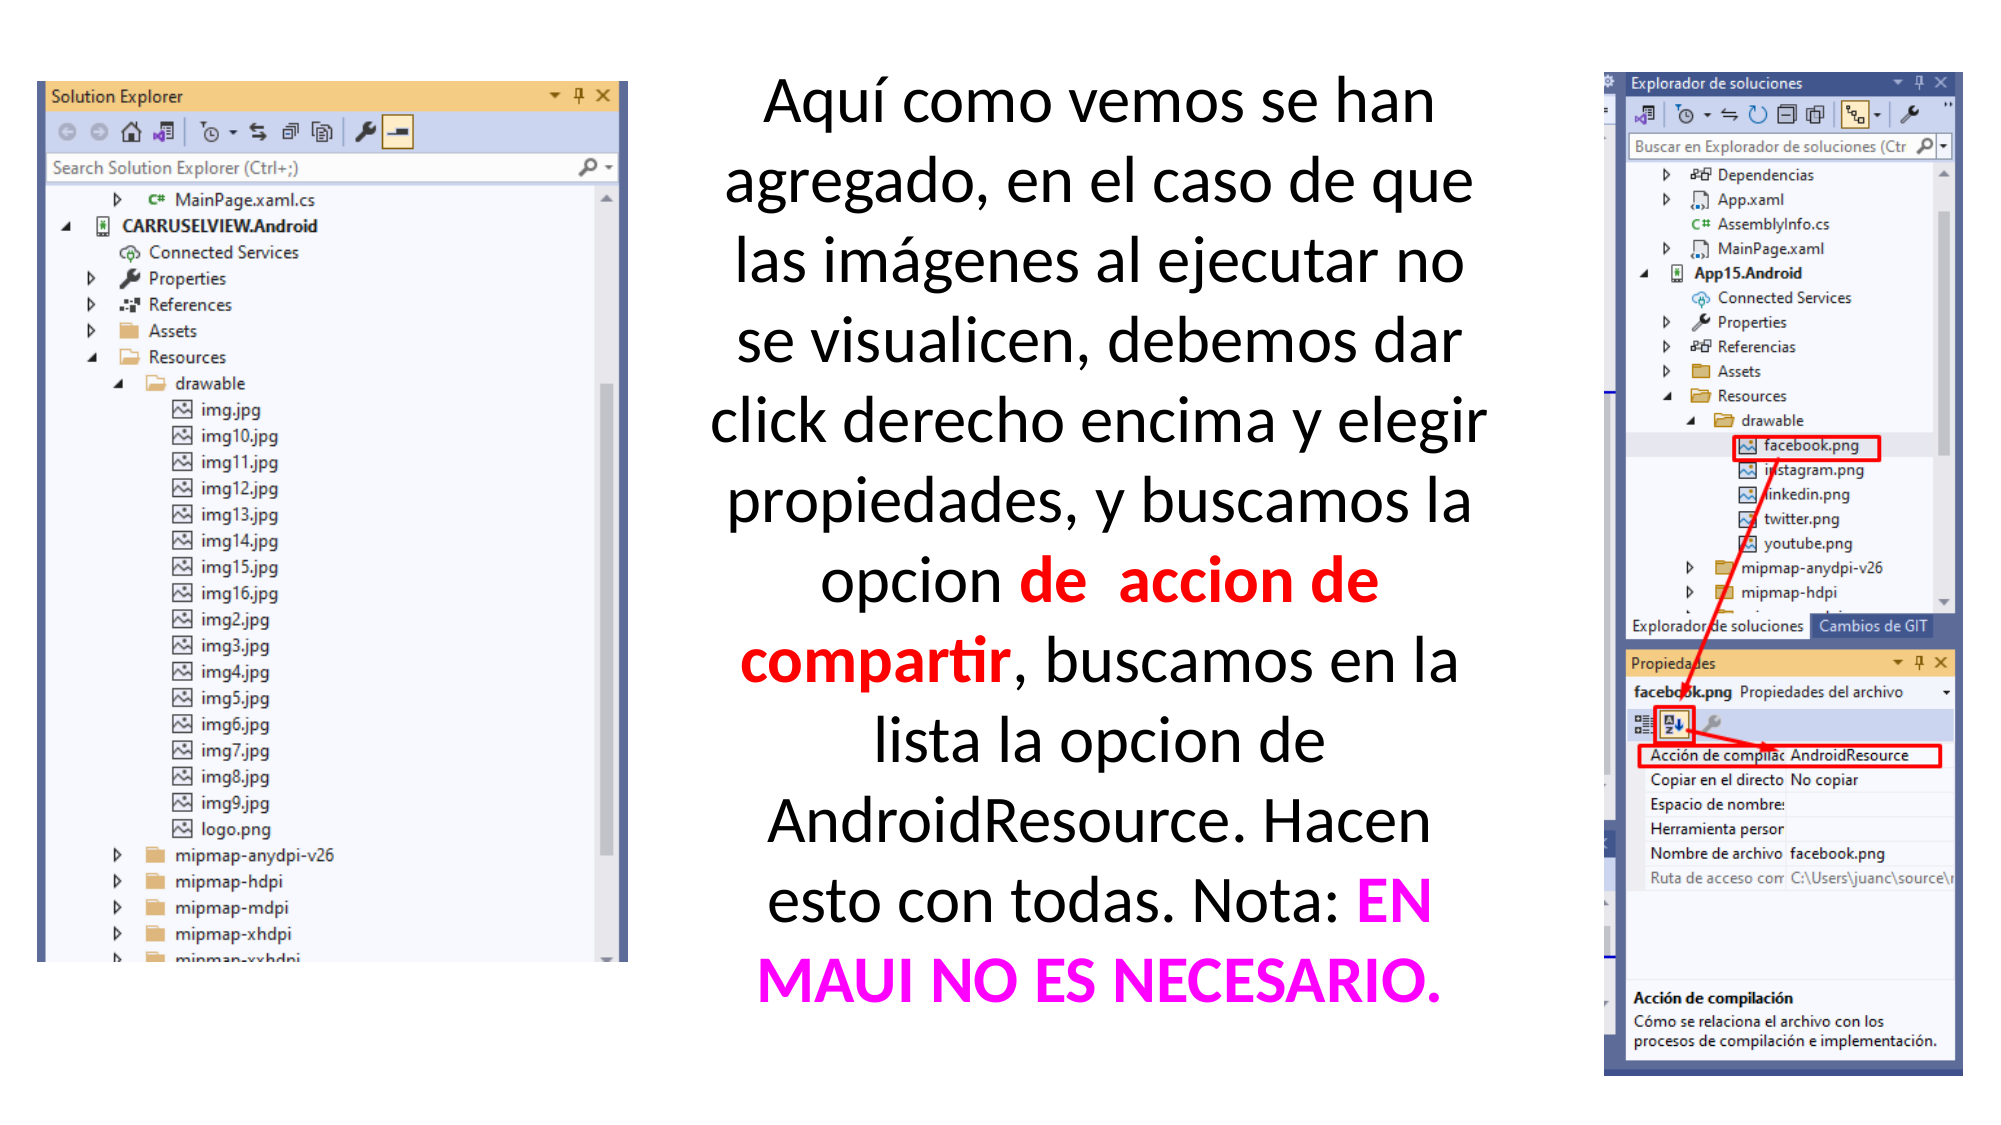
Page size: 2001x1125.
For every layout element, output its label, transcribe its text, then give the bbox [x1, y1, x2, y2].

picture [1604, 72, 1963, 1076]
picture [37, 81, 628, 962]
text_box Aquí como vemos se han agregado, en el caso de que las imágenes al ejecutar no se visualicen, debemos dar click derecho encima y elegir propiedades, y buscamos la opcion de accion de compartir, buscamos en la lista la opcion de AndroidResource. Hacen esto con todas. Nota: EN MAUI NO ES NECESARIO. [688, 48, 1513, 1024]
